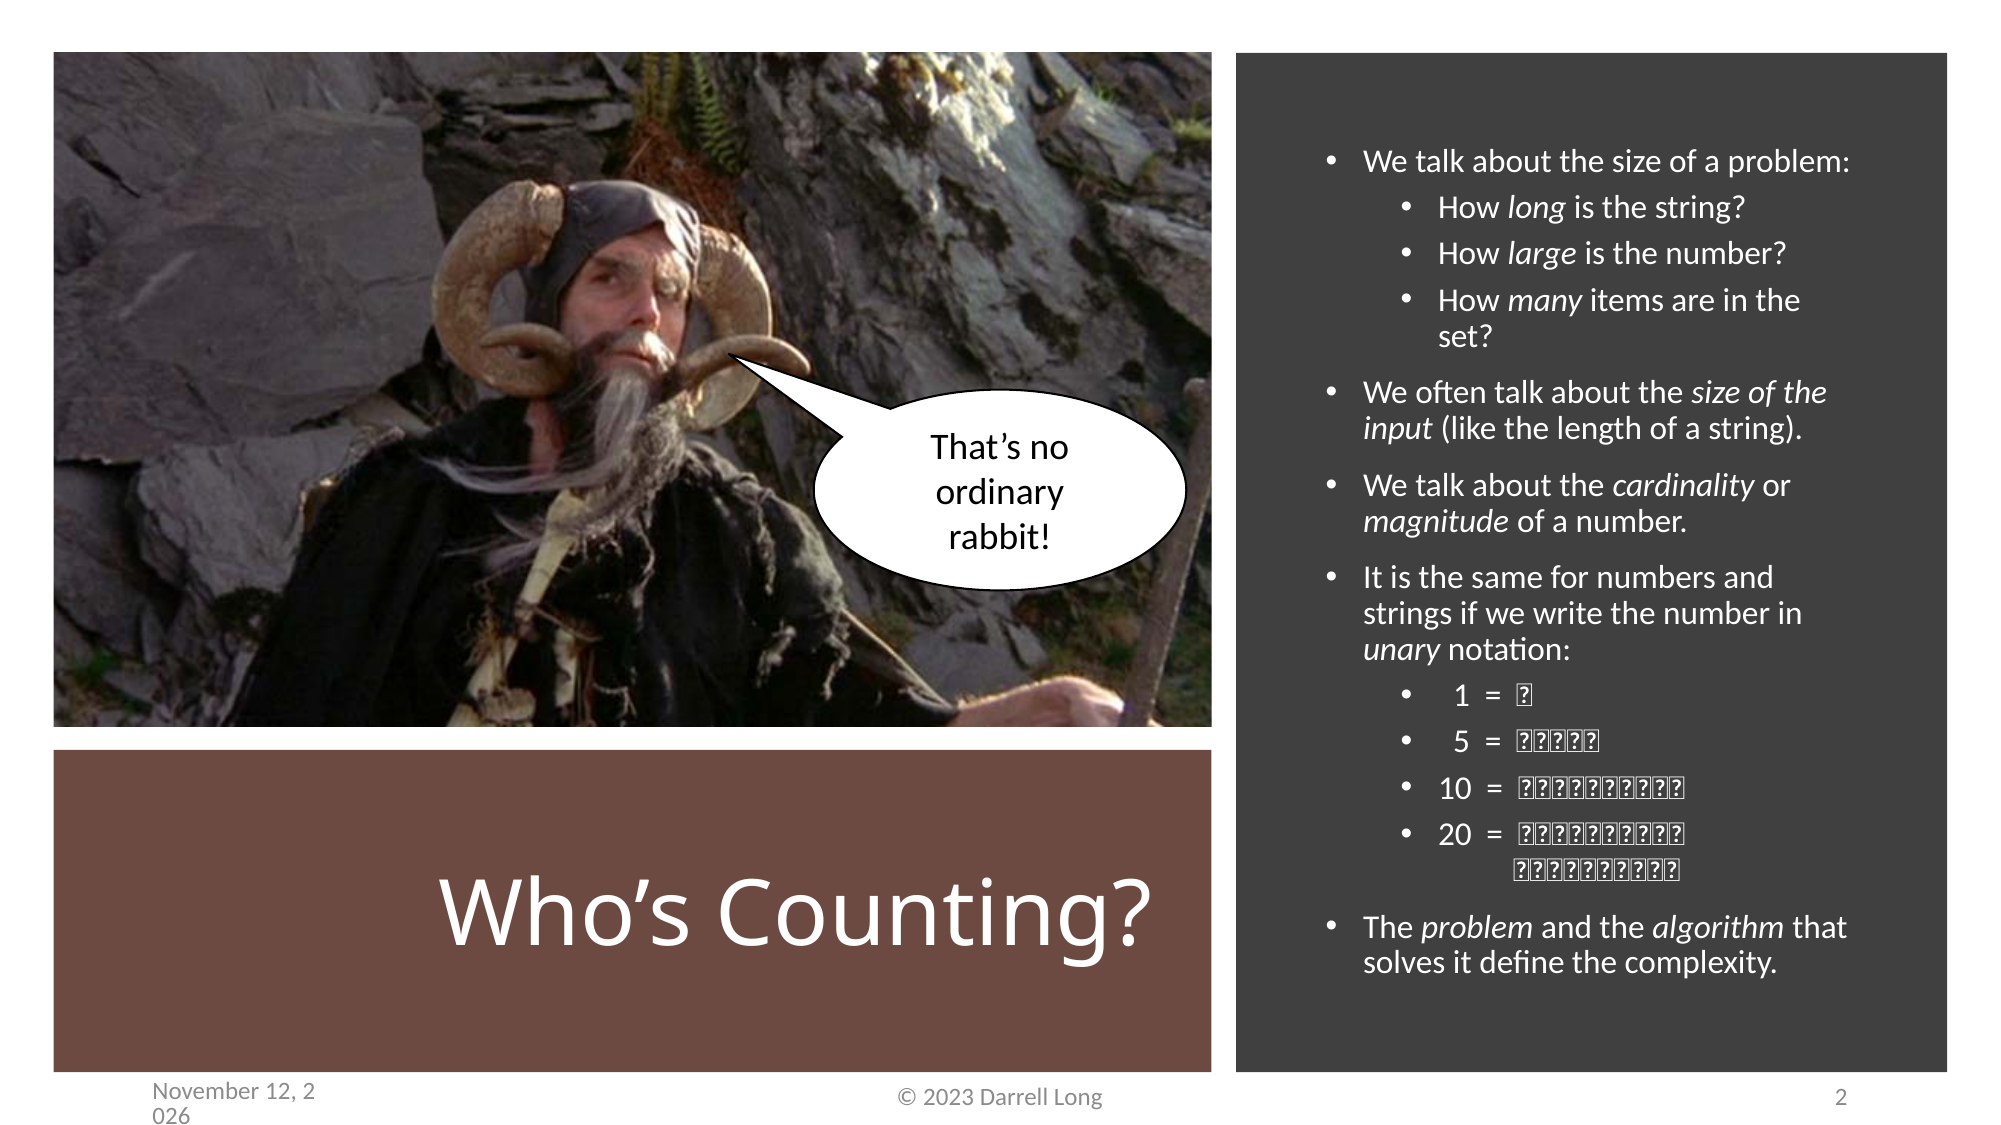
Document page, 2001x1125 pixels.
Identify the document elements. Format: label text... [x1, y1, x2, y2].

list We talk about the size of a problem: How long is the string? How large is the number? How many items are in the set? We often talk about the size of the input (like the length of a string). We talk about the cardinality or magnitude of a number. It is the same for numbers and strings if we write the number in unary notation: 1 = 🥕 5 = 🥕🥕🥕🥕🥕 10 = 🥕🥕🥕🥕🥕🥕🥕🥕🥕🥕 20 = 🥕🥕🥕🥕🥕🥕🥕🥕🥕🥕 🥕🥕🥕🥕🥕🥕🥕🥕🥕🥕 The problem and the algorithm that solves it define the complexity. [1310, 101, 1873, 1024]
text_box [53, 749, 1212, 1073]
text_box [1235, 52, 1948, 1073]
footer © 2023 Darrell Long [662, 1065, 1338, 1125]
picture [53, 52, 1212, 727]
slide_number 2 [1412, 1065, 1863, 1125]
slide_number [137, 1059, 341, 1120]
title Who’s Counting? [85, 782, 1168, 1049]
